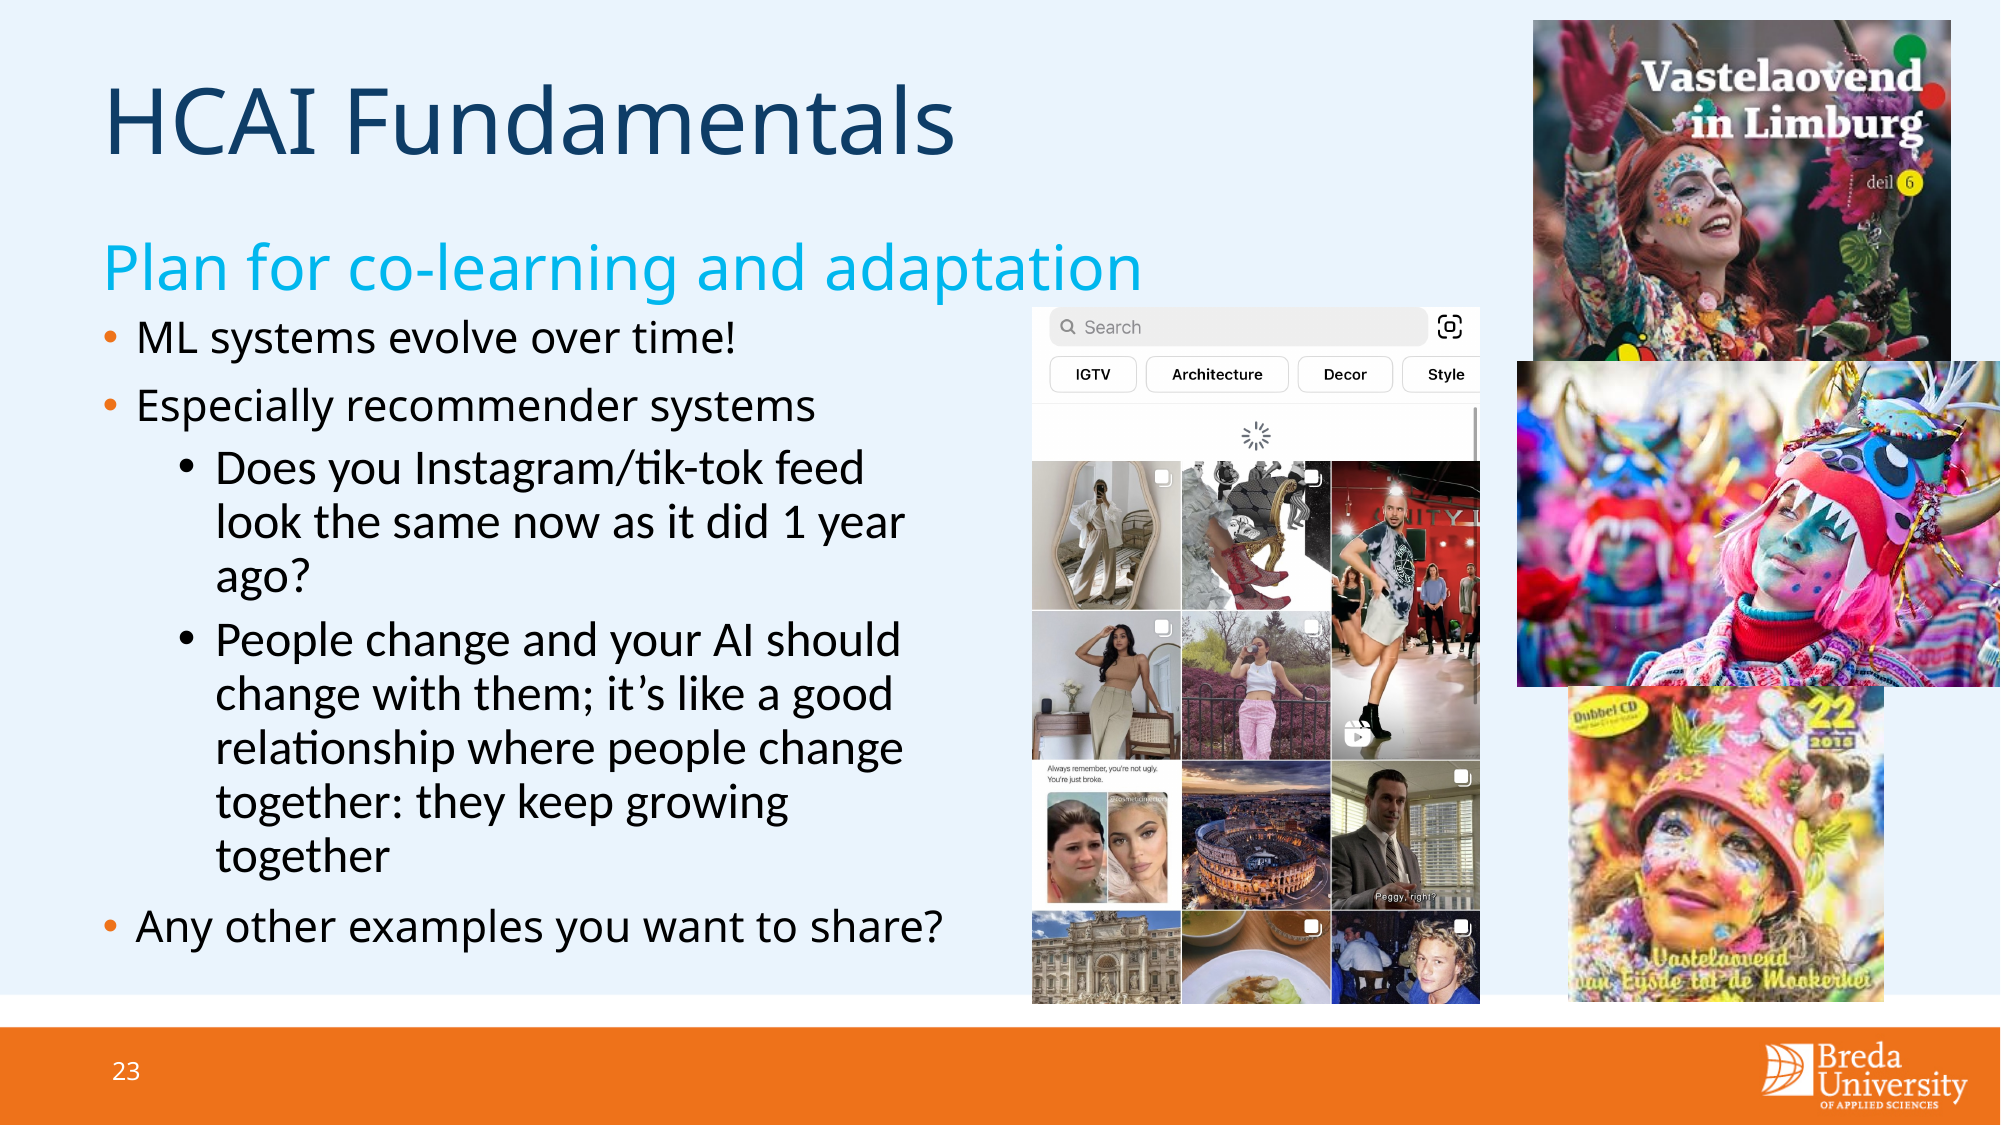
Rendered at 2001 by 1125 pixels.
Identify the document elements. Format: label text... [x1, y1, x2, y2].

list Plan for co-learning and adaptation [88, 229, 1533, 307]
slide_number 23 [97, 1076, 198, 1103]
title HCAI Fundamentals [88, 67, 1533, 210]
picture [0, 0, 2001, 1125]
list ML systems evolve over time! Especially recommender systems Does you Instagram/tik-tok feed look the same now as it did 1 year ago? People change and your AI should change with them; it’s like a good relationship where people change together: they keep growing together Any other examples you want to share? [88, 308, 973, 1076]
